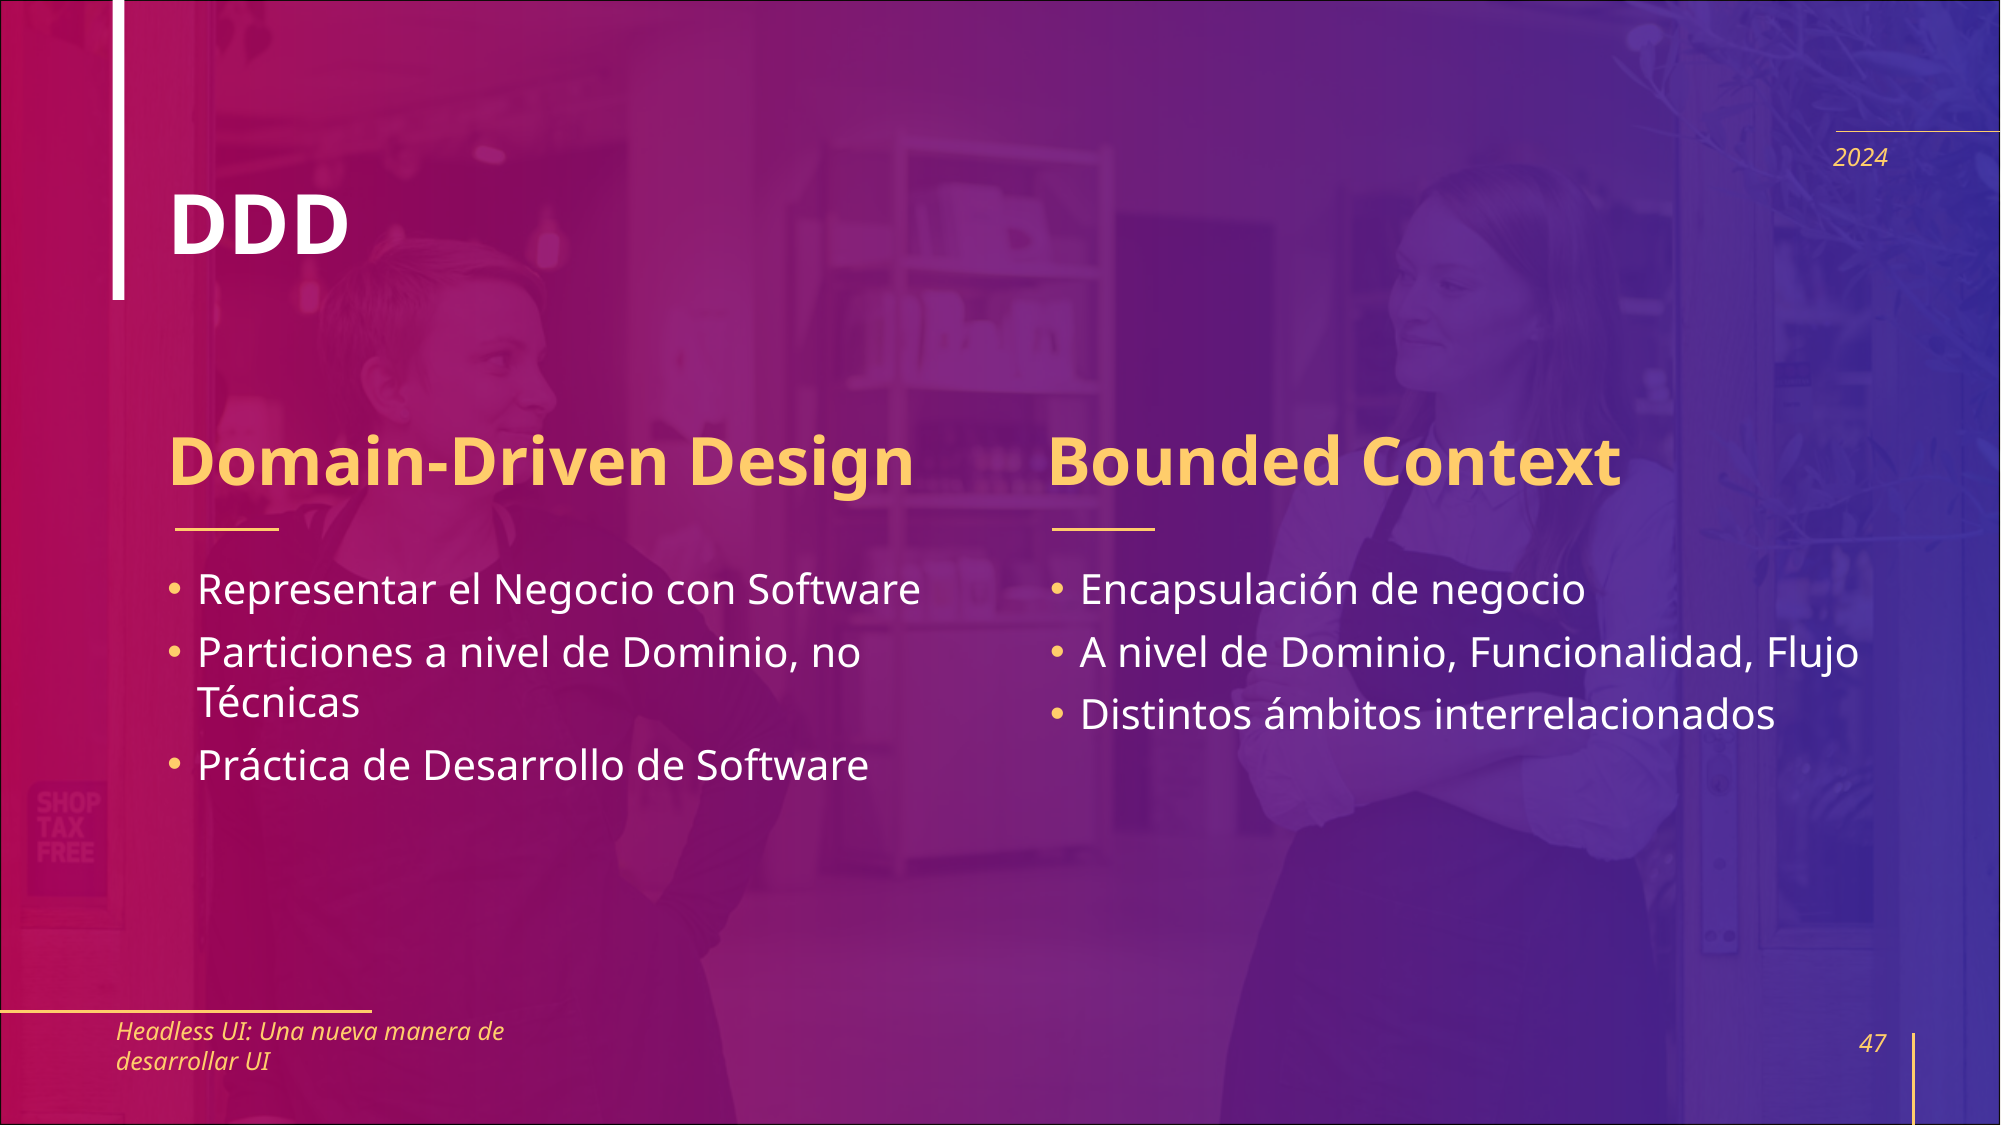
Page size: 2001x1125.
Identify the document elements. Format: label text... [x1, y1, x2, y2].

title DDD [152, 118, 1878, 337]
list Bounded Context [1030, 372, 1882, 508]
list 2024 [1818, 137, 1919, 192]
list Encapsulación de negocio A nivel de Dominio, Funcionalidad, Flujo Distintos ámbitos interrelacionados [1035, 555, 1882, 1011]
footer Headless UI: Una nueva manera de desarrollar UI [100, 1015, 636, 1075]
list Representar el Negocio con Software Particiones a nivel de Dominio, no Técnicas Práctica de Desarrollo de Software [152, 555, 999, 1011]
list Domain-Driven Design [152, 372, 999, 508]
slide_number 47 [1451, 1015, 1902, 1075]
